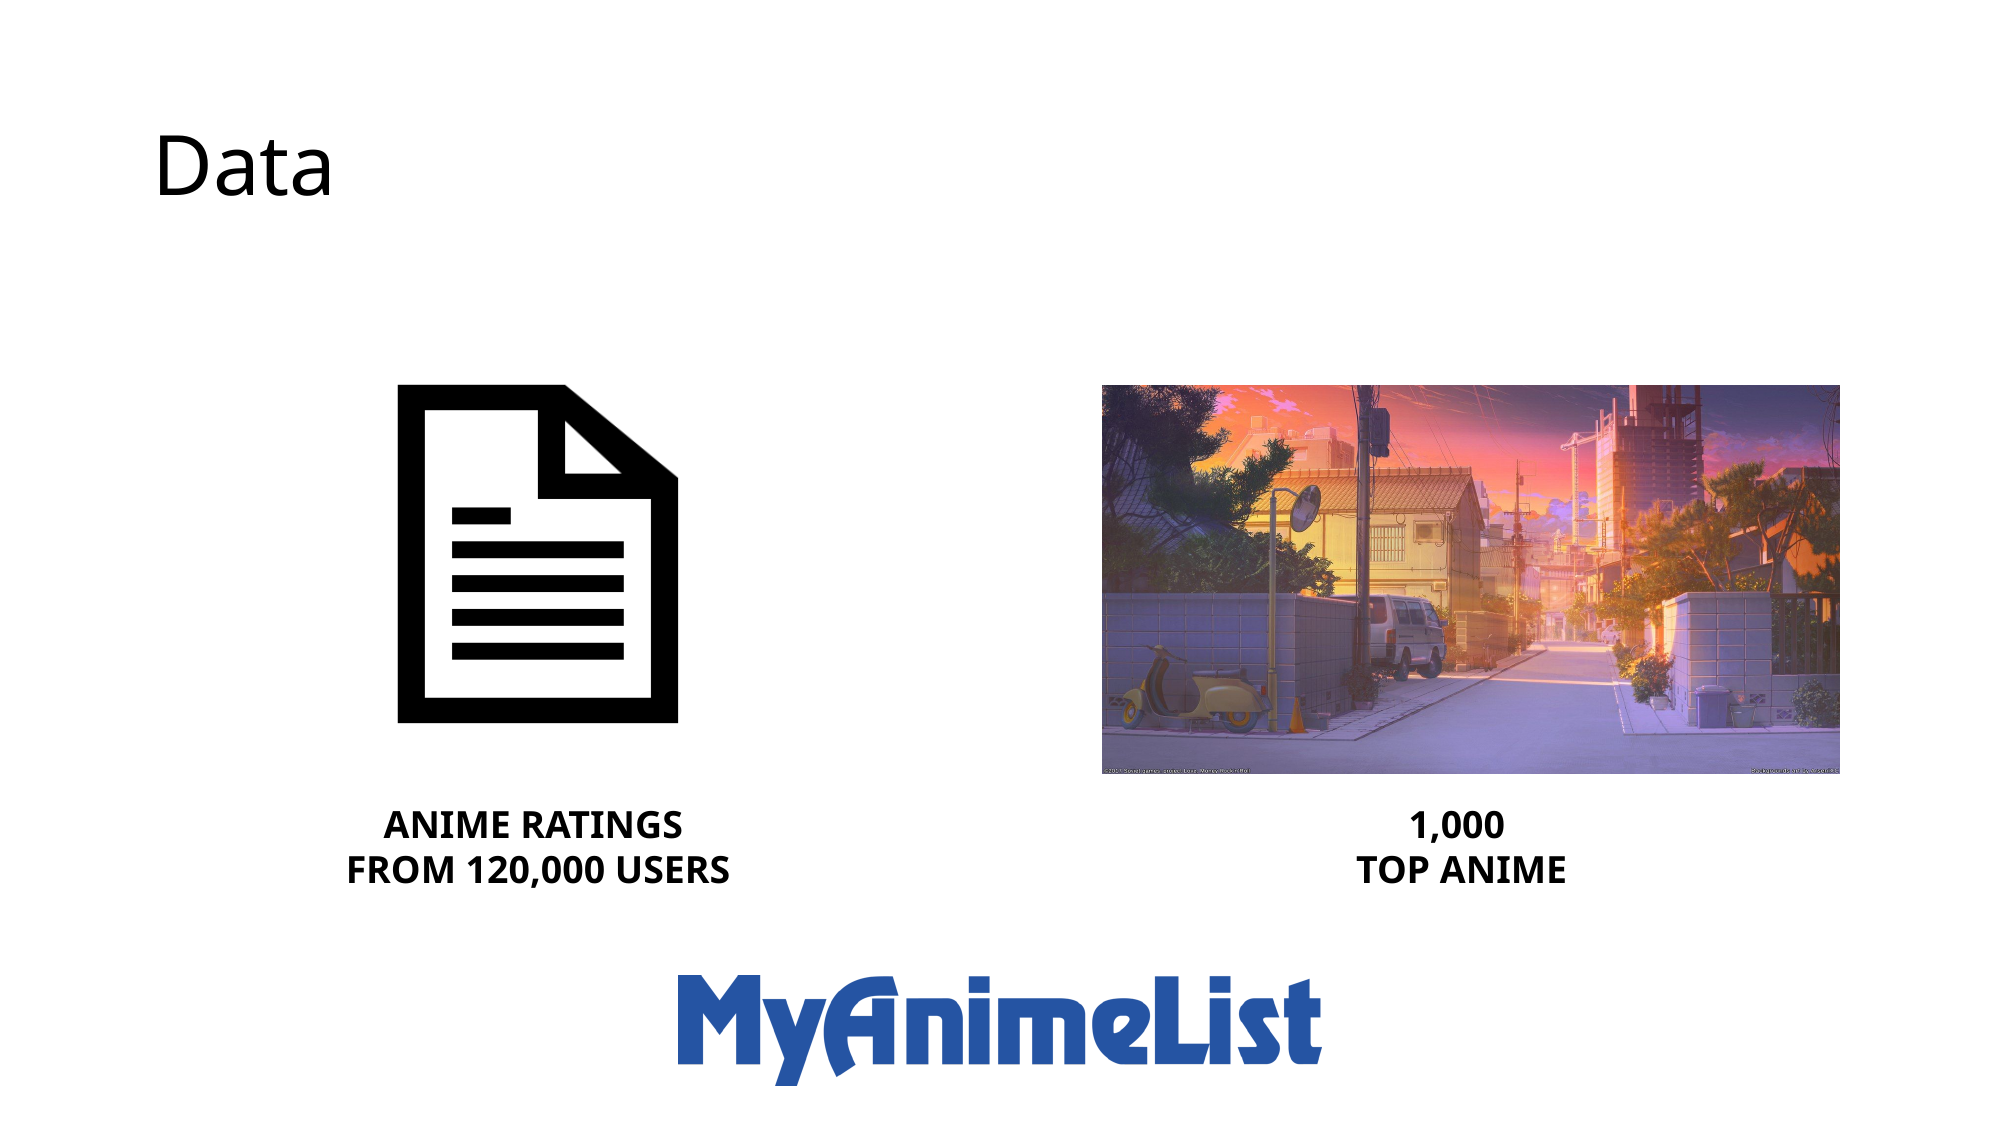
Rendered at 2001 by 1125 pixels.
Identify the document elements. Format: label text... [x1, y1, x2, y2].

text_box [160, 351, 1840, 1086]
title Data [137, 59, 1863, 278]
